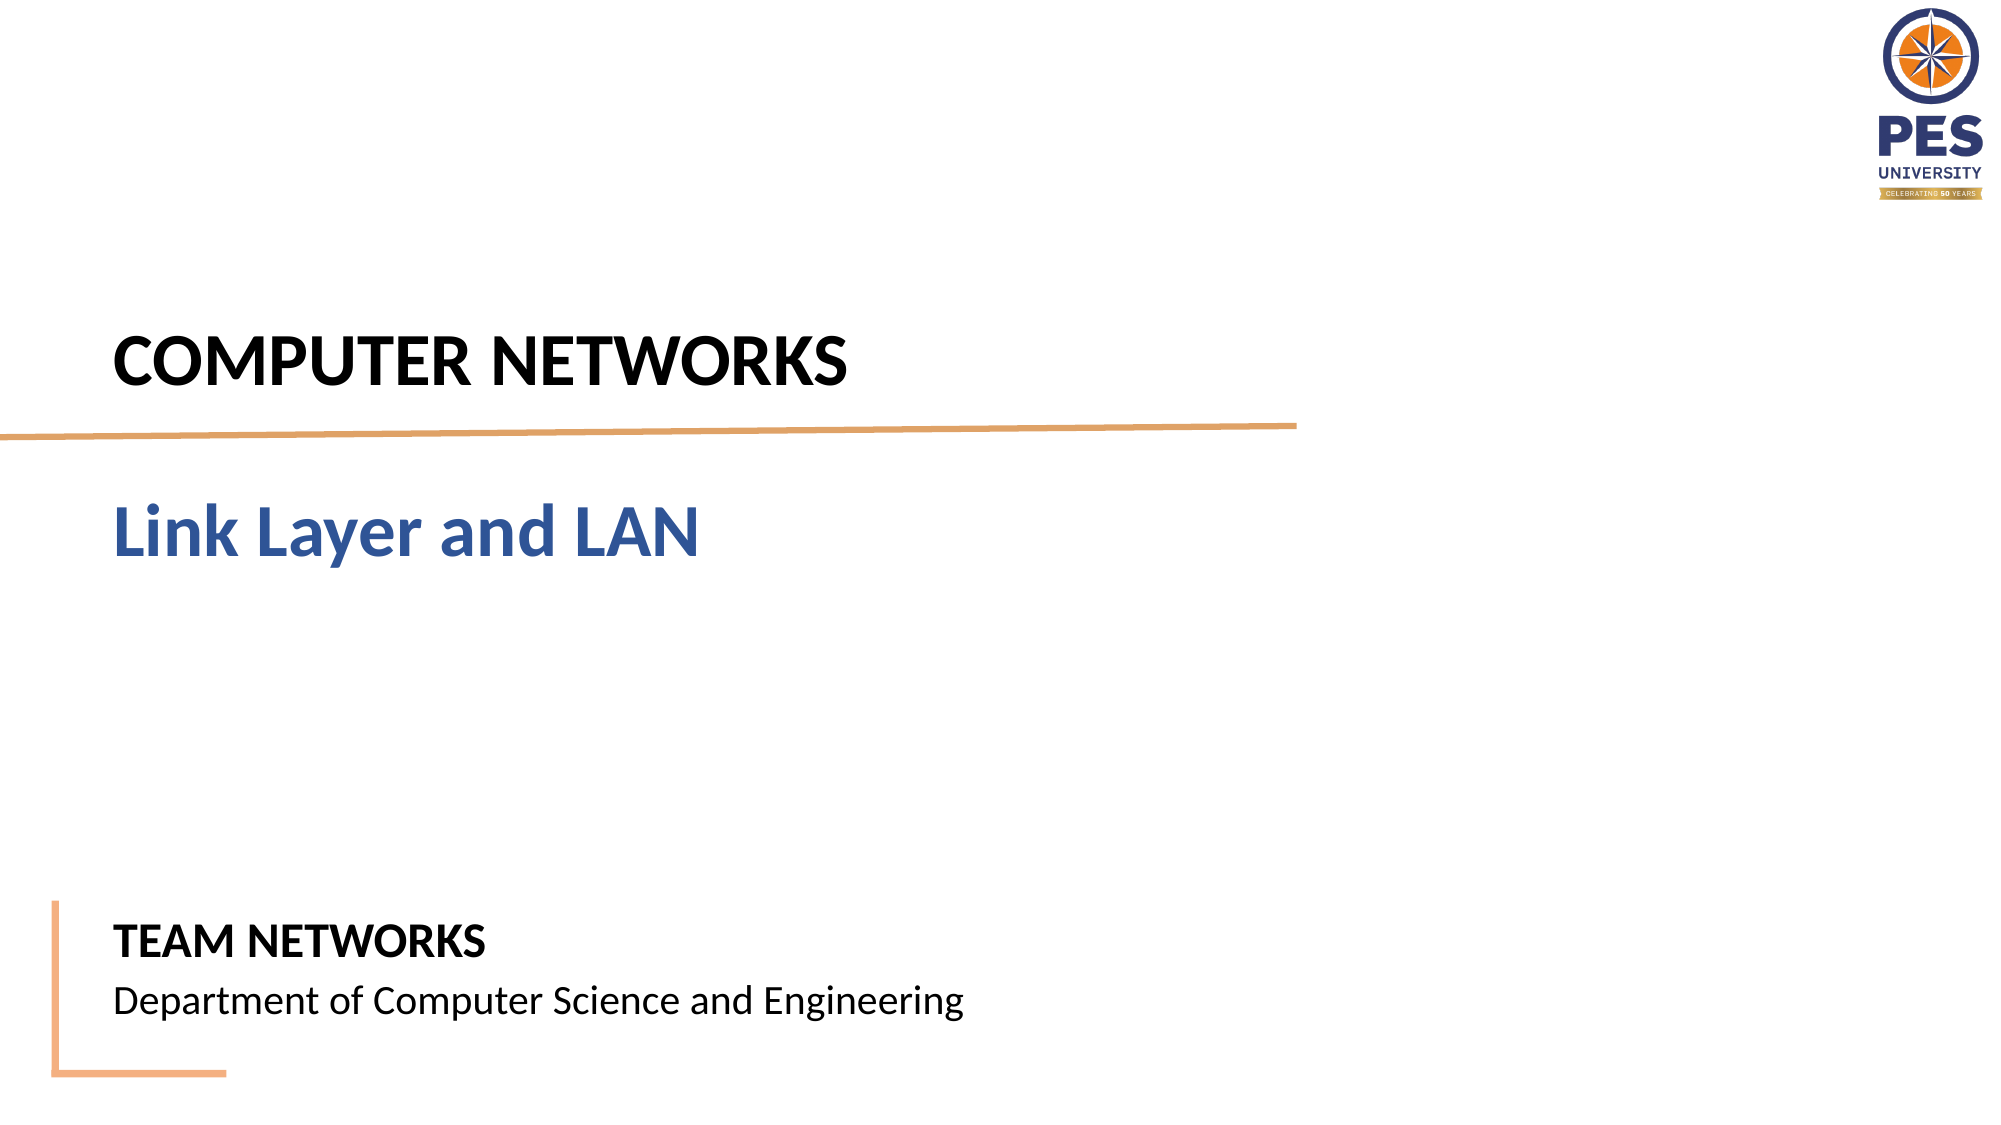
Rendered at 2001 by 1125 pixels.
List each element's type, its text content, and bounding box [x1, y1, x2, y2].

text_box COMPUTER NETWORKS [98, 303, 1329, 409]
text_box Link Layer and LAN [98, 473, 1329, 579]
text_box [0, 425, 1297, 438]
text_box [51, 900, 227, 1078]
text_box Department of Computer Science and Engineering [230, 965, 1329, 1031]
text_box TEAM NETWORKS [227, 900, 1329, 965]
picture [1879, 8, 1983, 200]
